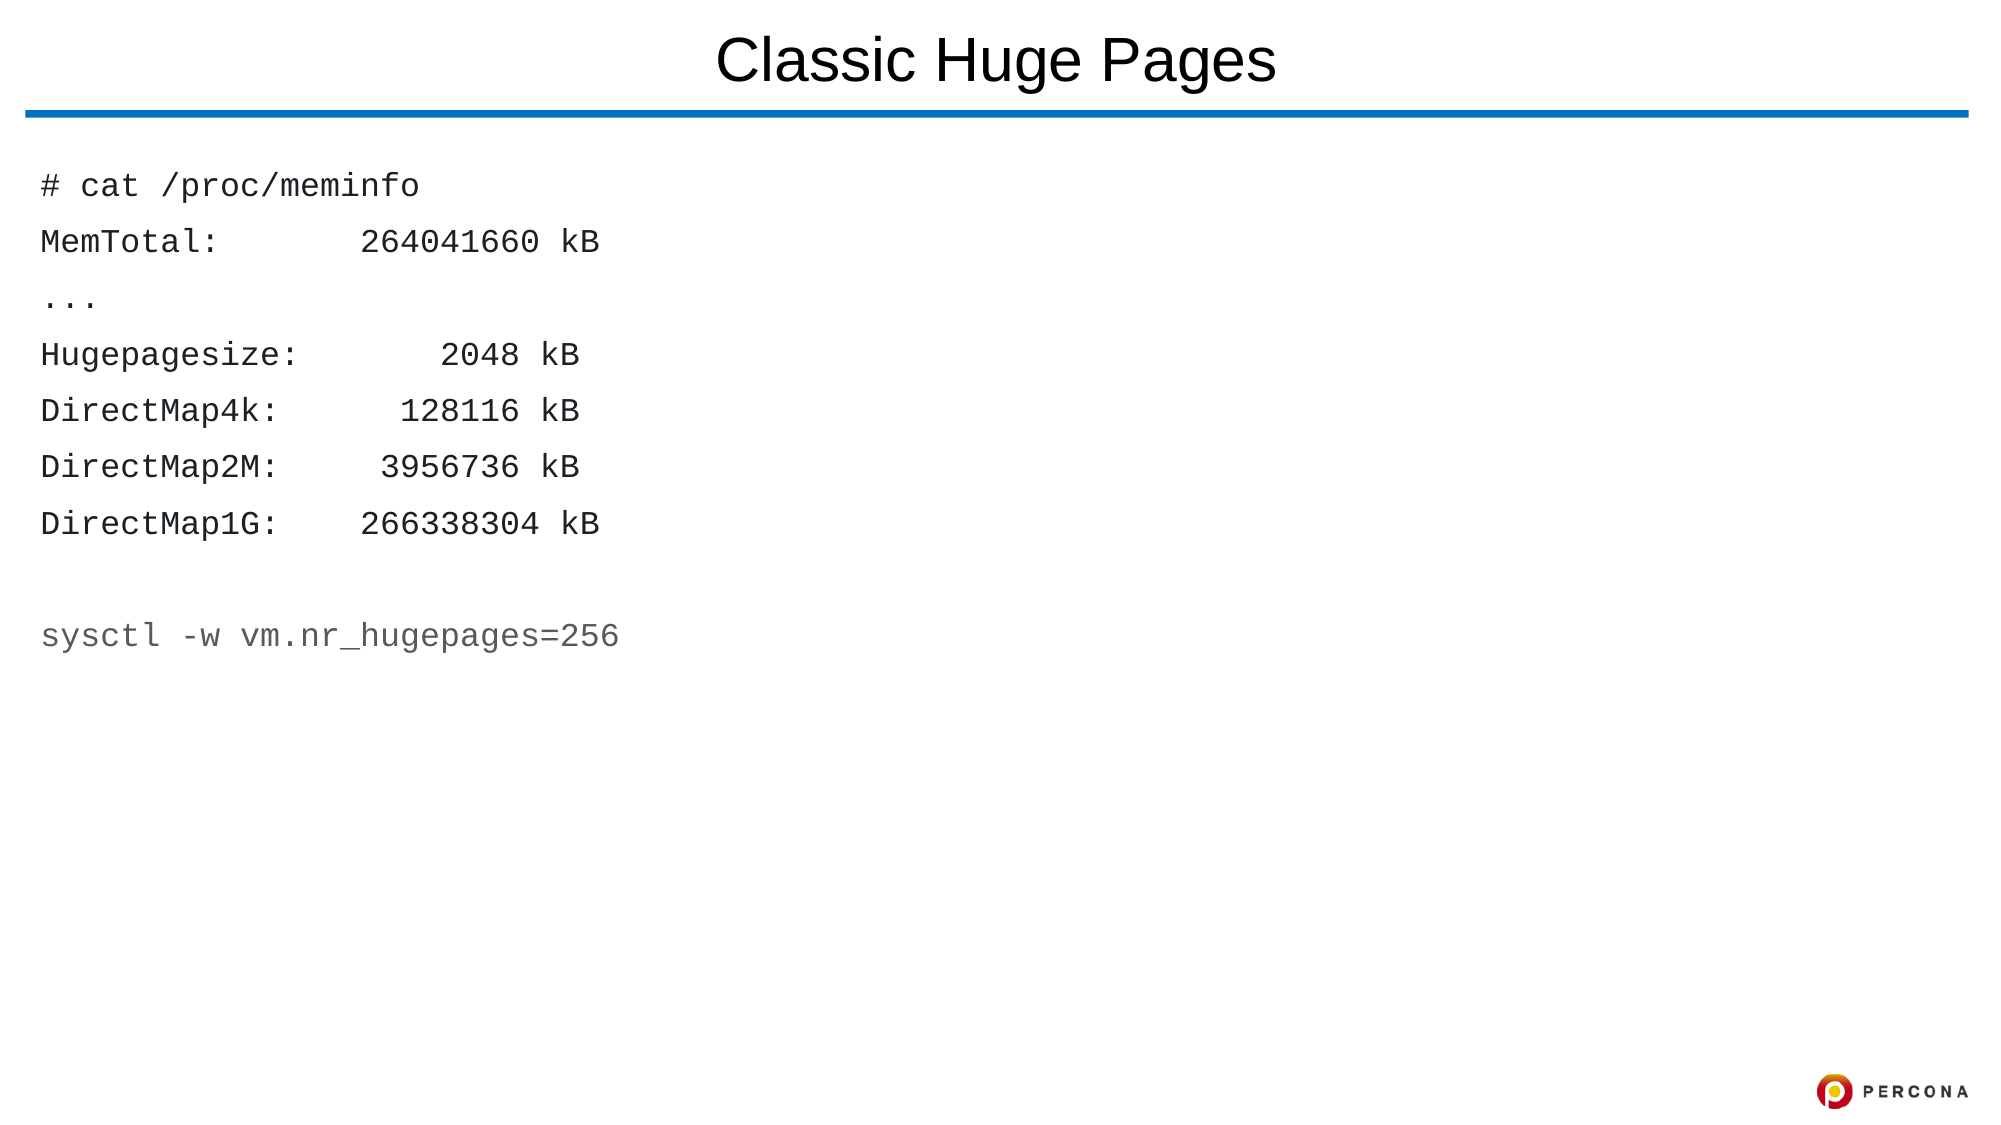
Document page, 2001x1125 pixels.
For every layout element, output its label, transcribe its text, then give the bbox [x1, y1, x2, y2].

picture [1799, 1059, 2000, 1122]
list # cat /proc/meminfo MemTotal: 264041660 kB ... Hugepagesize: 2048 kB DirectMap4k: 128116 kB DirectMap2M: 3956736 kB DirectMap1G: 266338304 kB sysctl -w vm.nr_hugepages=256 [25, 149, 1969, 1035]
title Classic Huge Pages [25, 22, 1969, 101]
